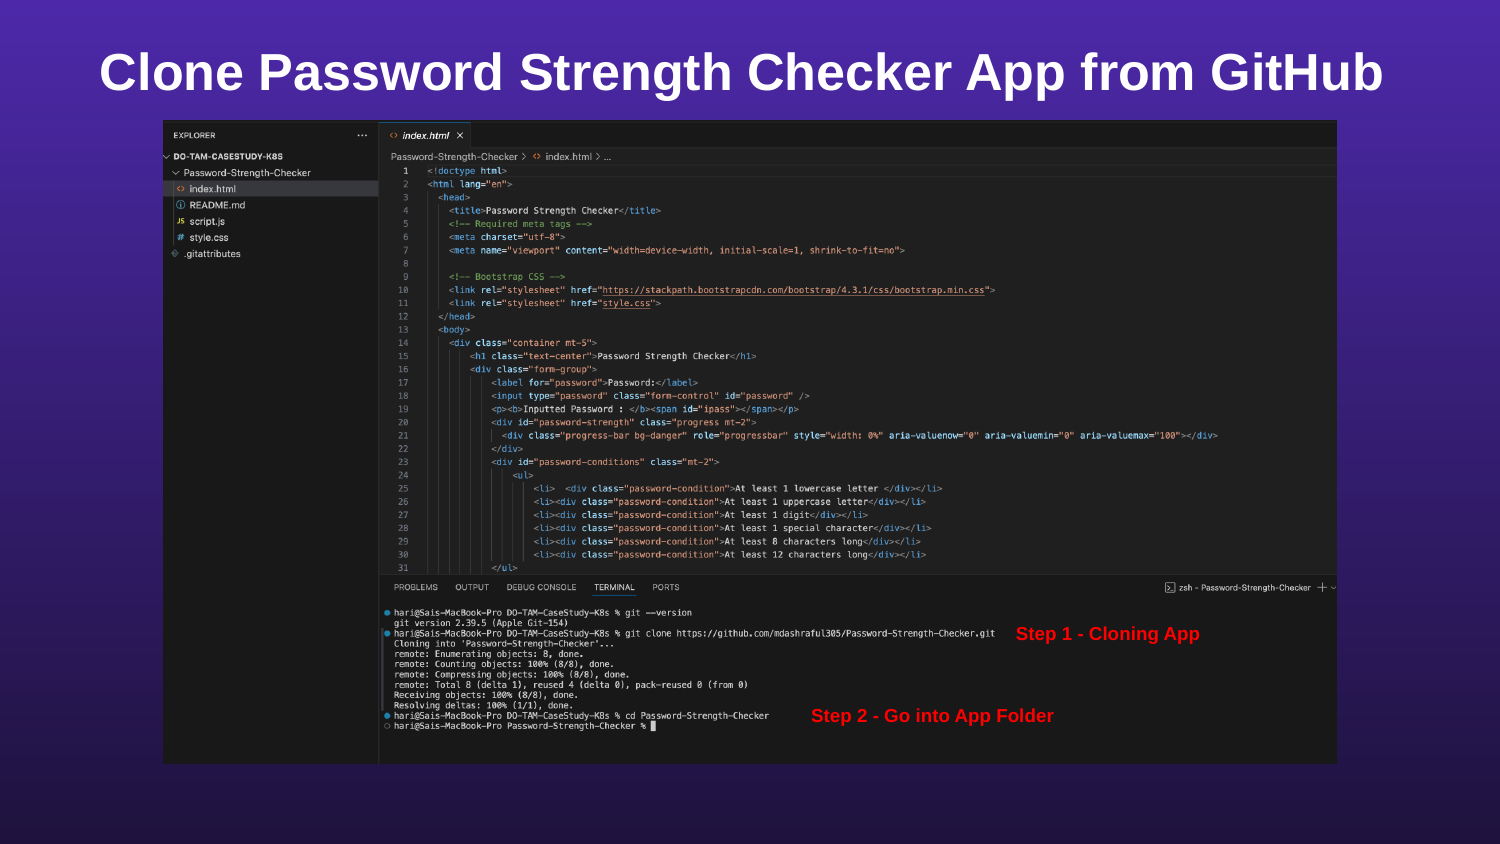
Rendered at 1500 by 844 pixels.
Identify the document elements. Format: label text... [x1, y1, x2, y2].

picture [162, 120, 1337, 764]
title Clone Password Strength Checker App from GitHub [85, 13, 1415, 108]
